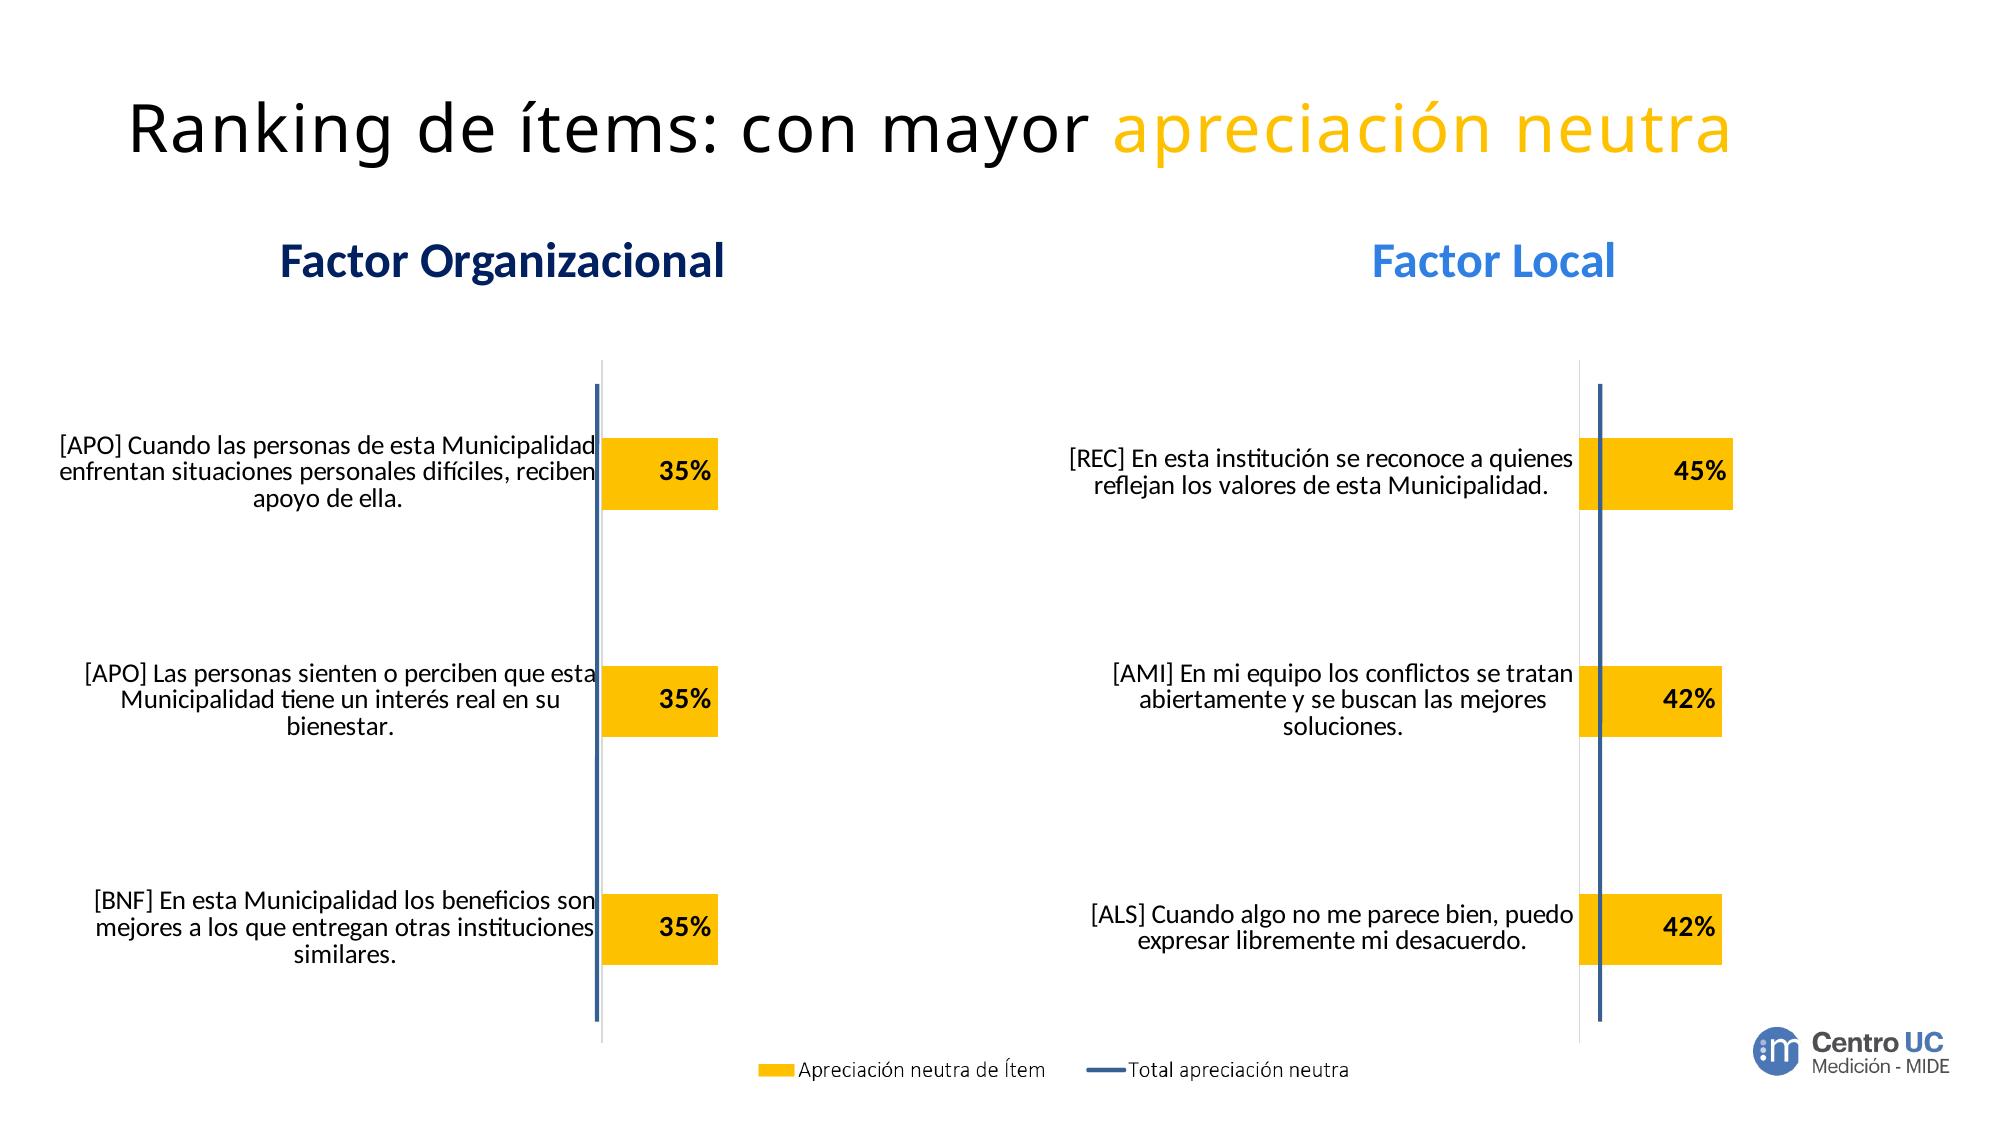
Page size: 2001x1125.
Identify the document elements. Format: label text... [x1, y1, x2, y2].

chart [59, 345, 947, 1058]
chart [1050, 345, 1938, 1058]
text_box Factor Organizacional [124, 236, 882, 287]
title Ranking de ítems: con mayor apreciación neutra [127, 51, 1895, 211]
picture [1753, 1025, 1951, 1077]
picture [739, 1045, 1359, 1095]
text_box Factor Local [1116, 236, 1873, 287]
